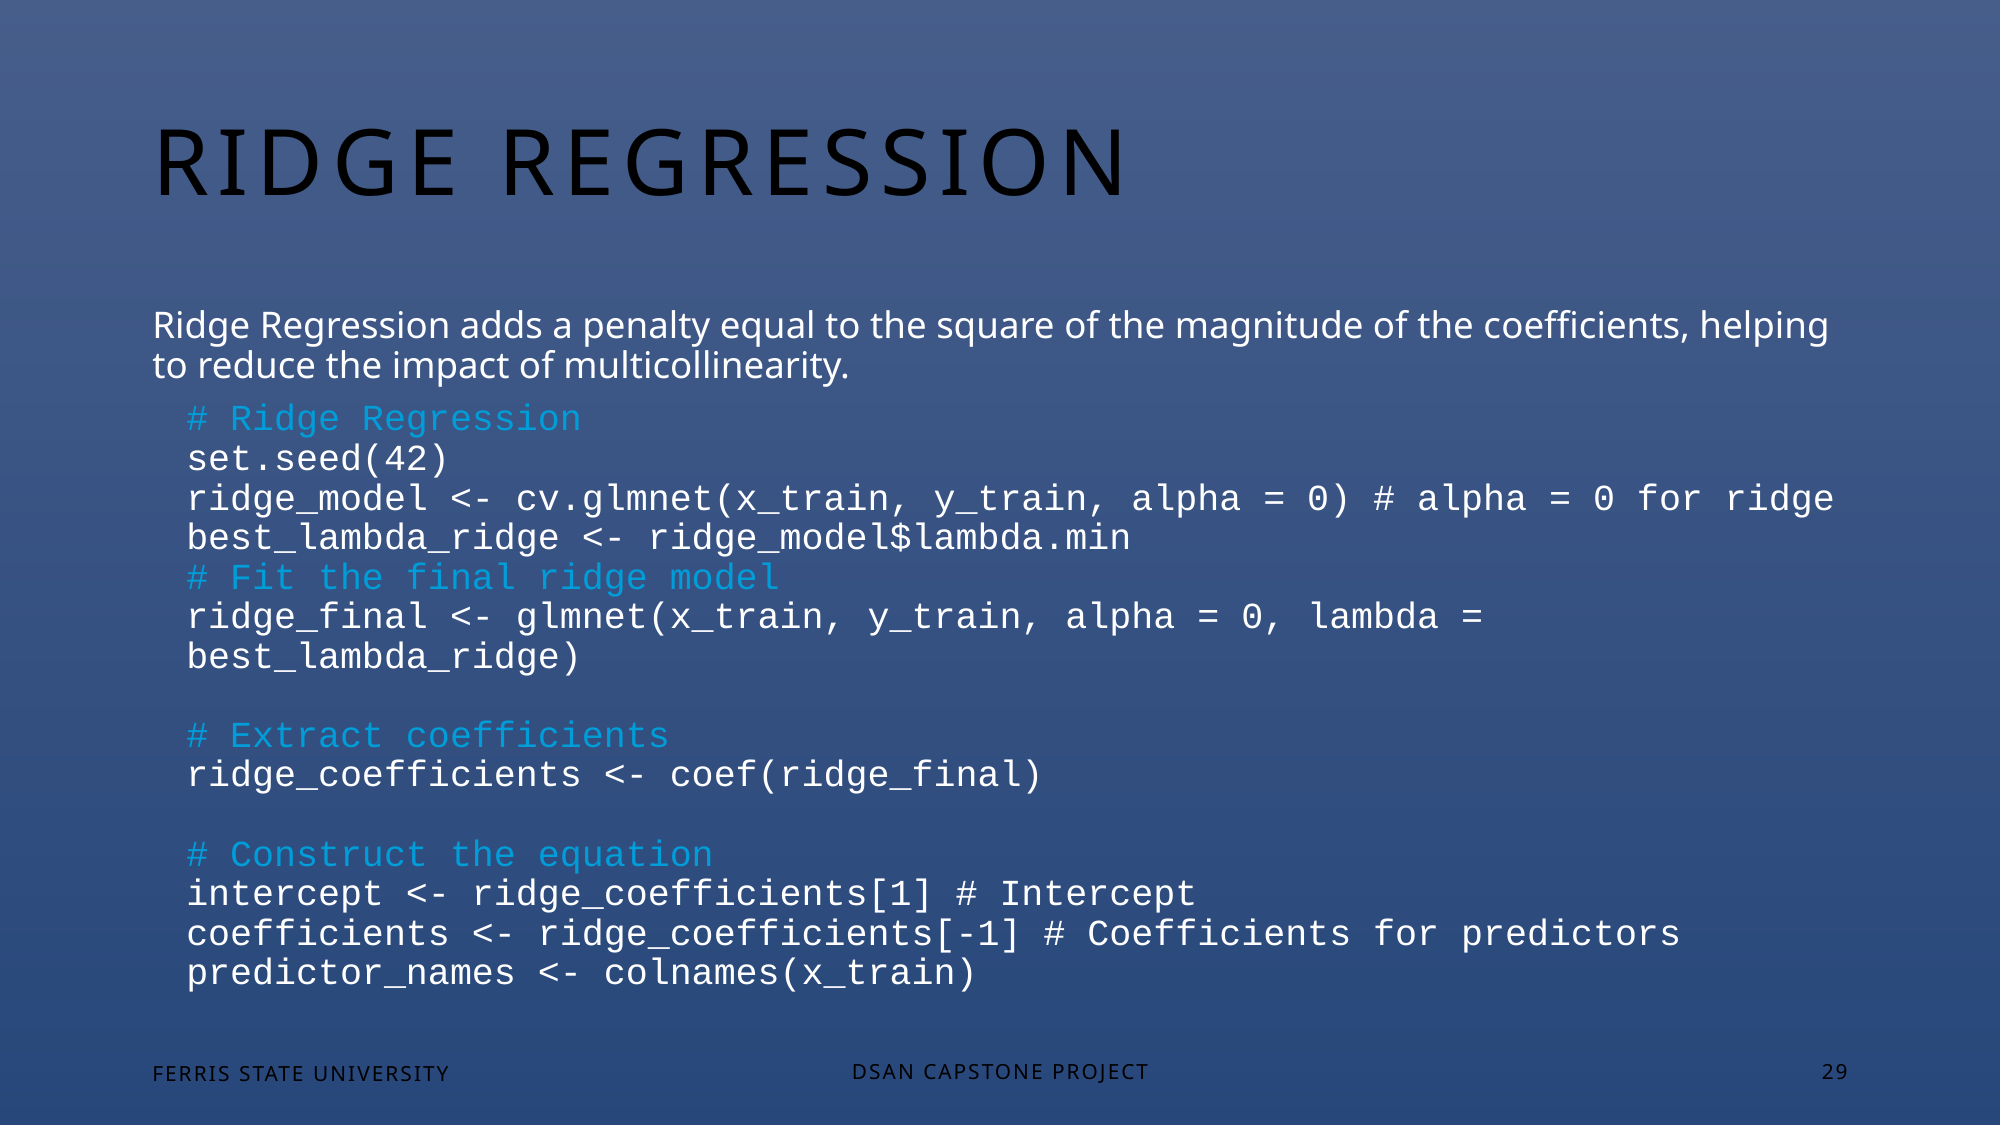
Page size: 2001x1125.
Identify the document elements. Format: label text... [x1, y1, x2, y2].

title Ridge Regression [137, 59, 1863, 278]
slide_number 29 [1412, 1042, 1863, 1103]
slide_number FERRIS STATE UNIVERSITY [137, 1042, 588, 1103]
footer DSAN Capstone Project [662, 1042, 1338, 1103]
list Ridge Regression adds a penalty equal to the square of the magnitude of the coefficients, helping to reduce the impact of multicollinearity. # Ridge Regression set.seed(42) ridge_model <- cv.glmnet(x_train, y_train, alpha = 0) # alpha = 0 for ridge best_lambda_ridge <- ridge_model$lambda.min # Fit the final ridge model ridge_final <- glmnet(x_train, y_train, alpha = 0, lambda = best_lambda_ridge) # Extract coefficients ridge_coefficients <- coef(ridge_final) # Construct the equation intercept <- ridge_coefficients[1] # Intercept coefficients <- ridge_coefficients[-1] # Coefficients for predictors predictor_names <- colnames(x_train) [137, 299, 1863, 1014]
